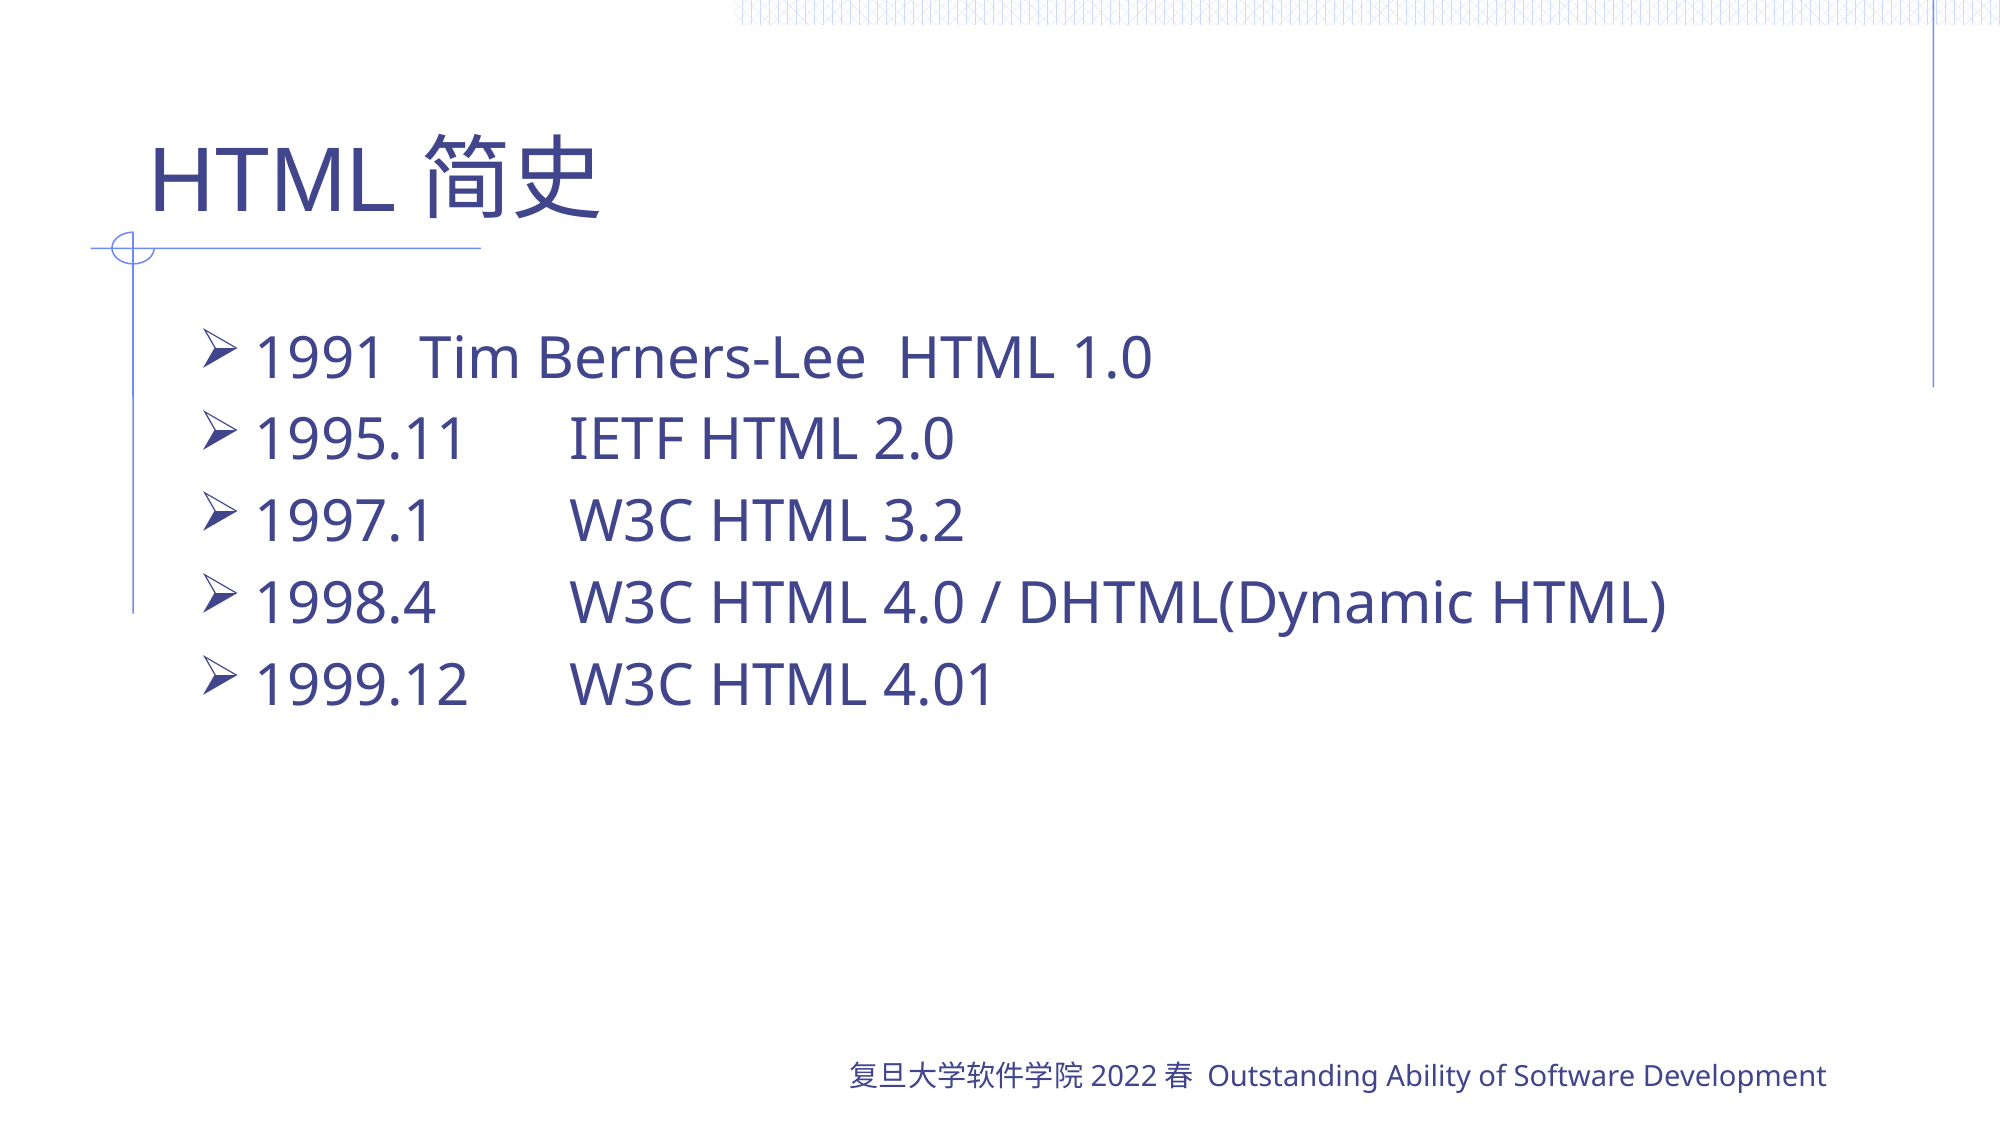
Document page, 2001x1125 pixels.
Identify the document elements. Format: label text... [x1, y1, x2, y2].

list 1991 Tim Berners-Lee HTML 1.0 1995.11 IETF HTML 2.0 1997.1 W3C HTML 3.2 1998.4 W3C HTML 4.0 / DHTML(Dynamic HTML) 1999.12 W3C HTML 4.01 [183, 312, 1884, 988]
title HTML简史 [133, 50, 1834, 238]
